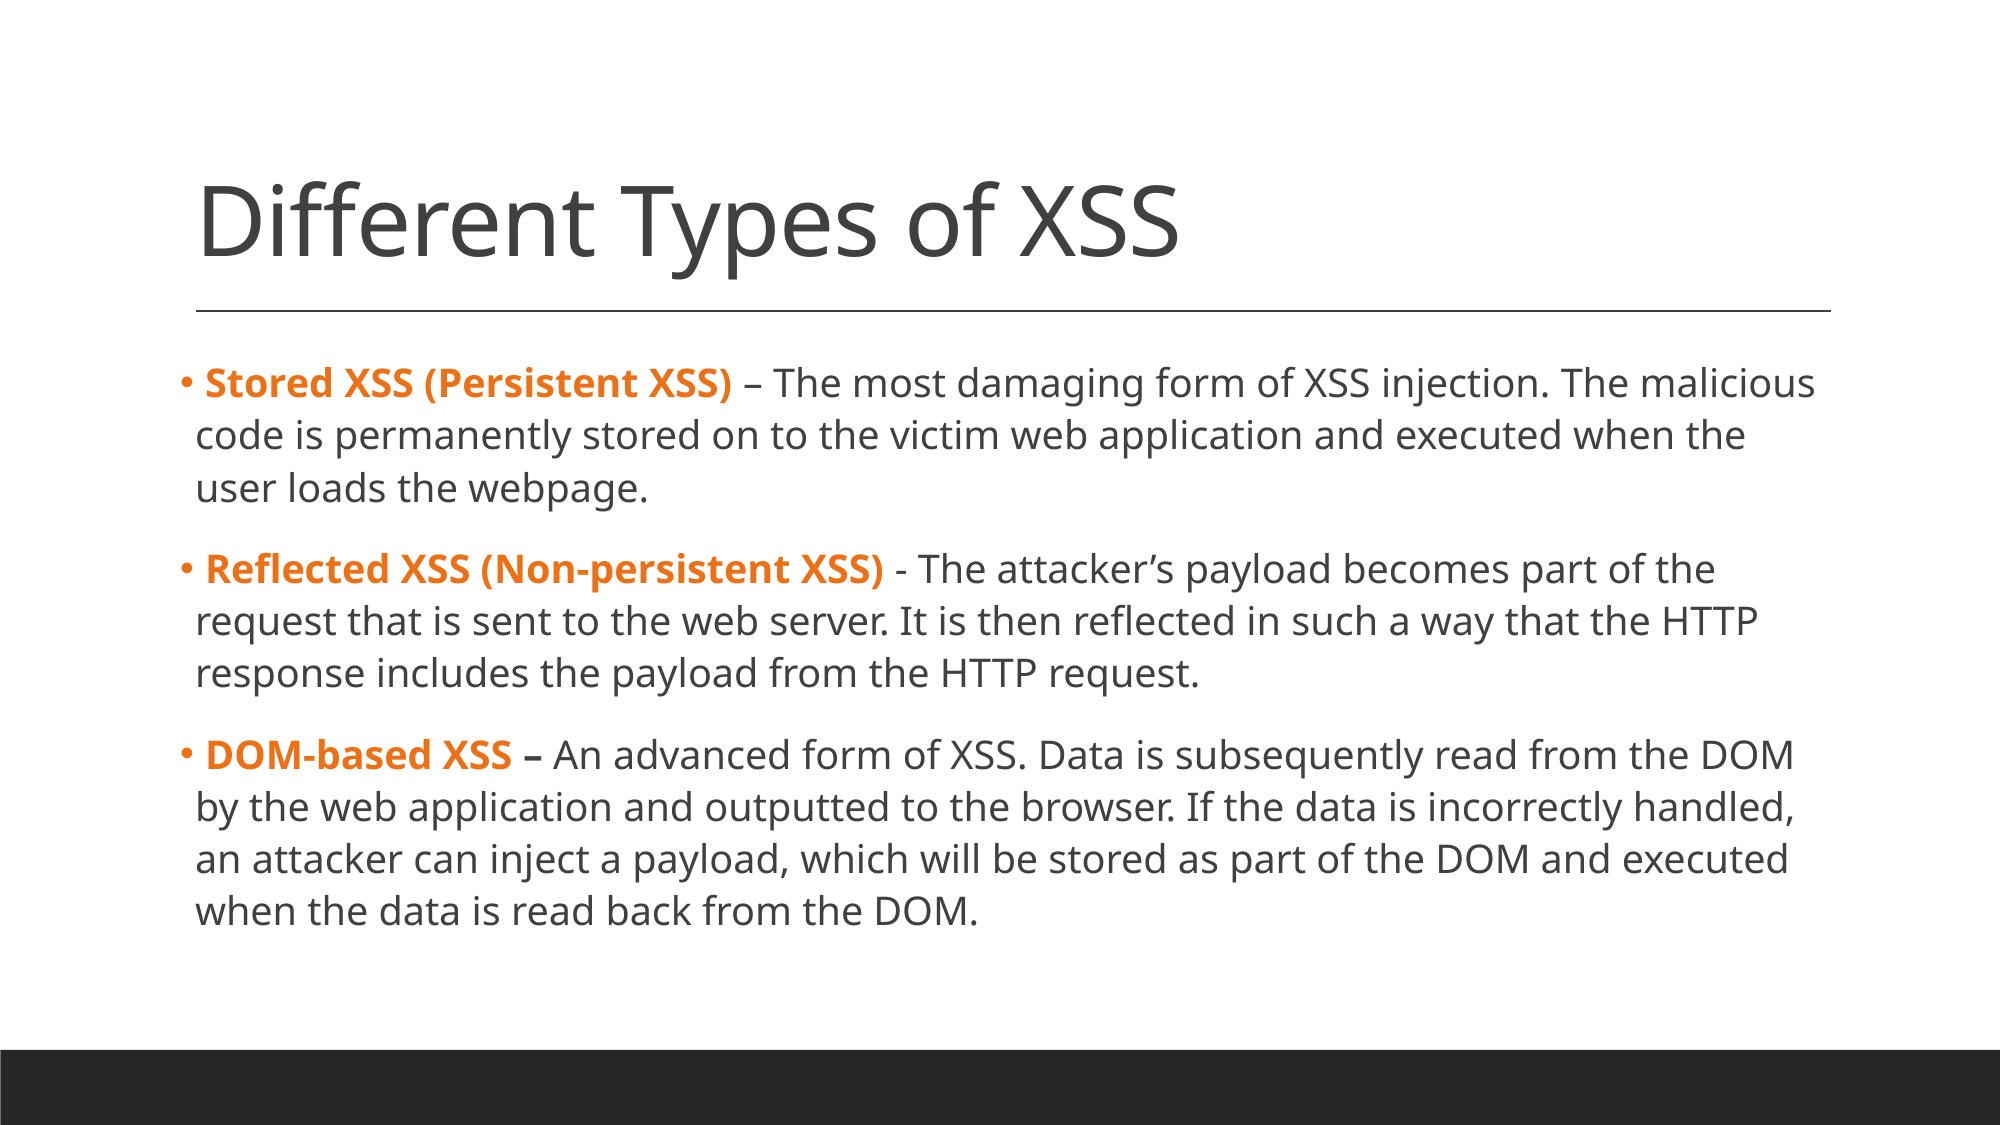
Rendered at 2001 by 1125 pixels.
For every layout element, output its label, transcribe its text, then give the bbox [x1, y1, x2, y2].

list Stored XSS (Persistent XSS) – The most damaging form of XSS injection. The malicious code is permanently stored on to the victim web application and executed when the user loads the webpage. Reflected XSS (Non-persistent XSS) - The attacker’s payload becomes part of the request that is sent to the web server. It is then reflected in such a way that the HTTP response includes the payload from the HTTP request. DOM-based XSS – An advanced form of XSS. Data is subsequently read from the DOM by the web application and outputted to the browser. If the data is incorrectly handled, an attacker can inject a payload, which will be stored as part of the DOM and executed when the data is read back from the DOM. [180, 345, 1830, 963]
title Different Types of XSS [180, 47, 1830, 285]
